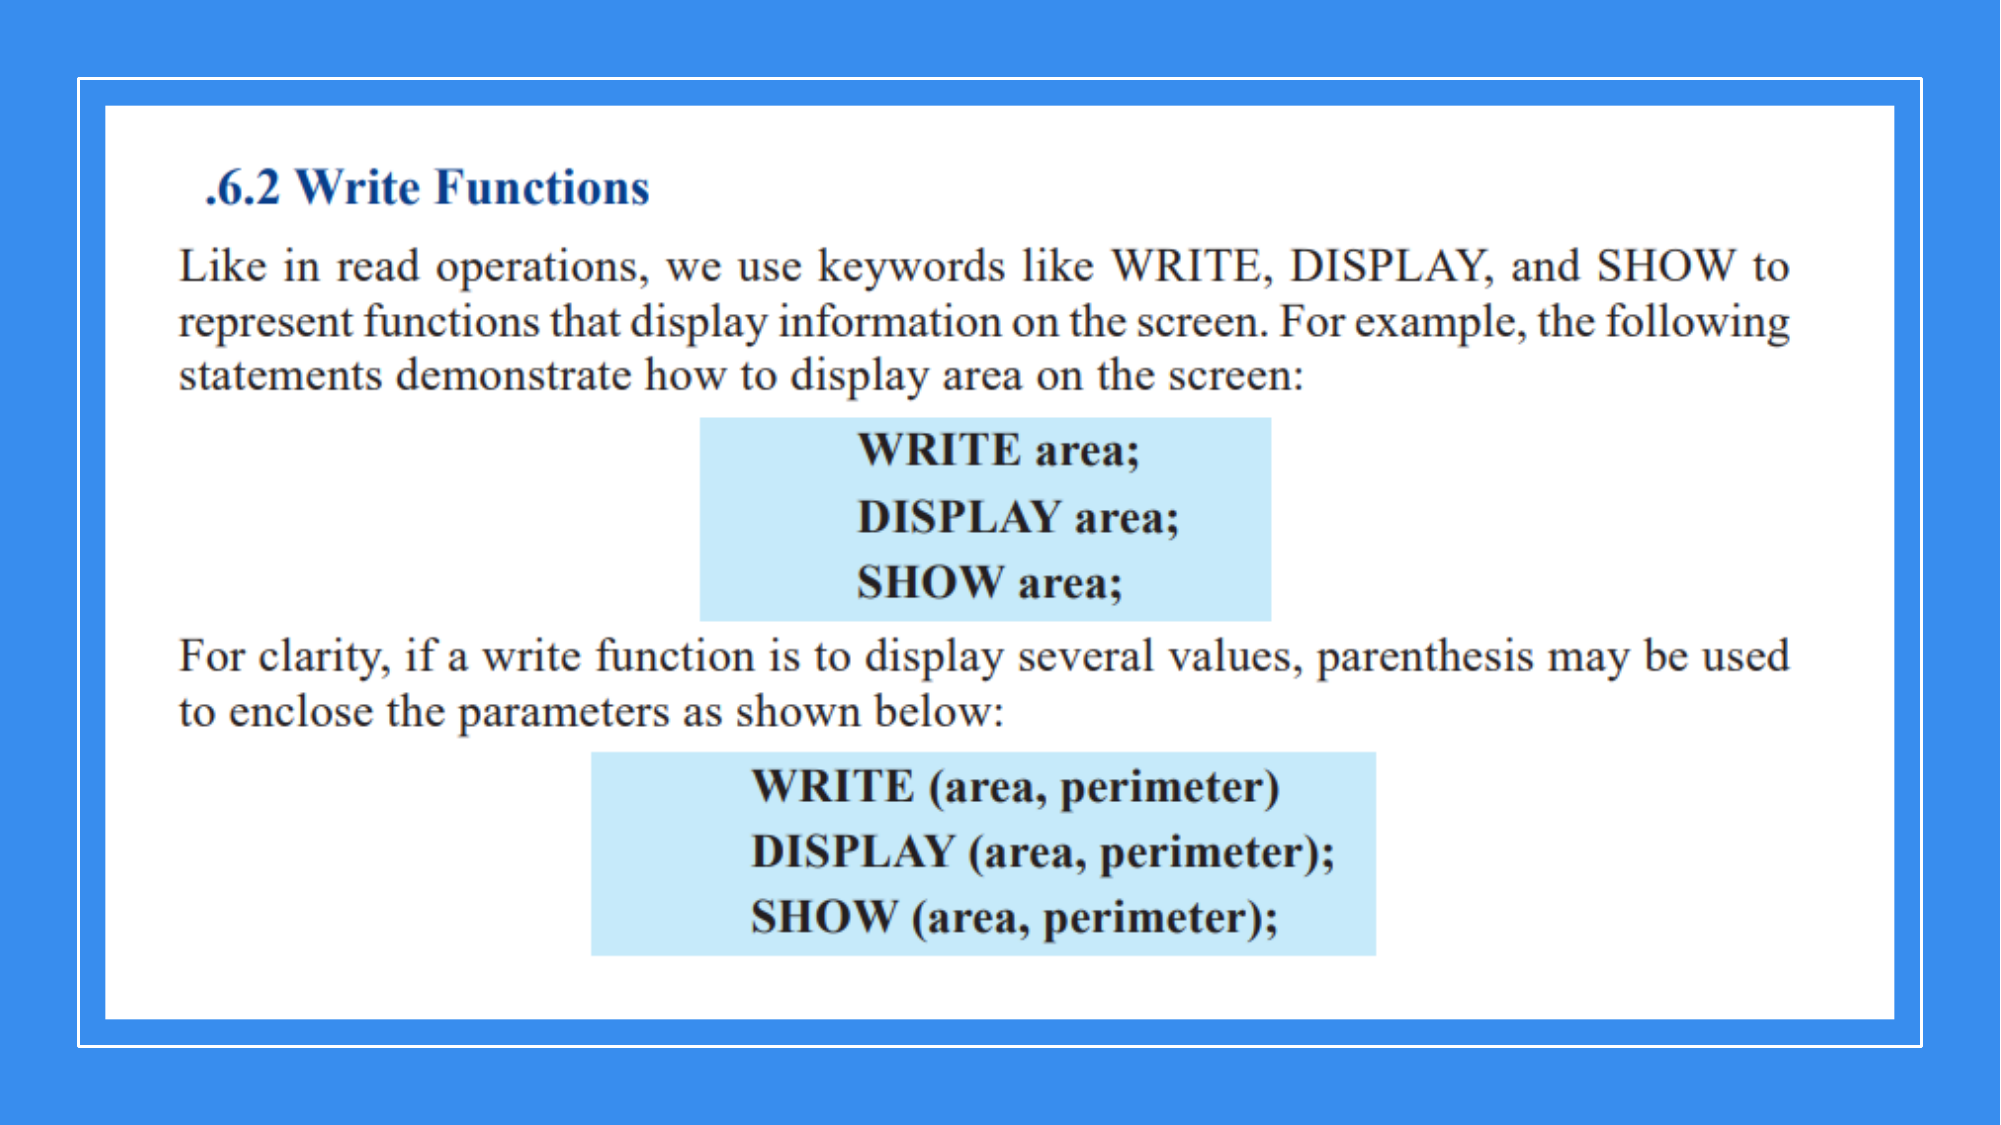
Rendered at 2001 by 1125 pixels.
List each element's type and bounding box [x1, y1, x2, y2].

text_box [0, 0, 2000, 1125]
text_box [77, 77, 1923, 1048]
picture [129, 135, 1871, 990]
text_box [104, 104, 1896, 1021]
